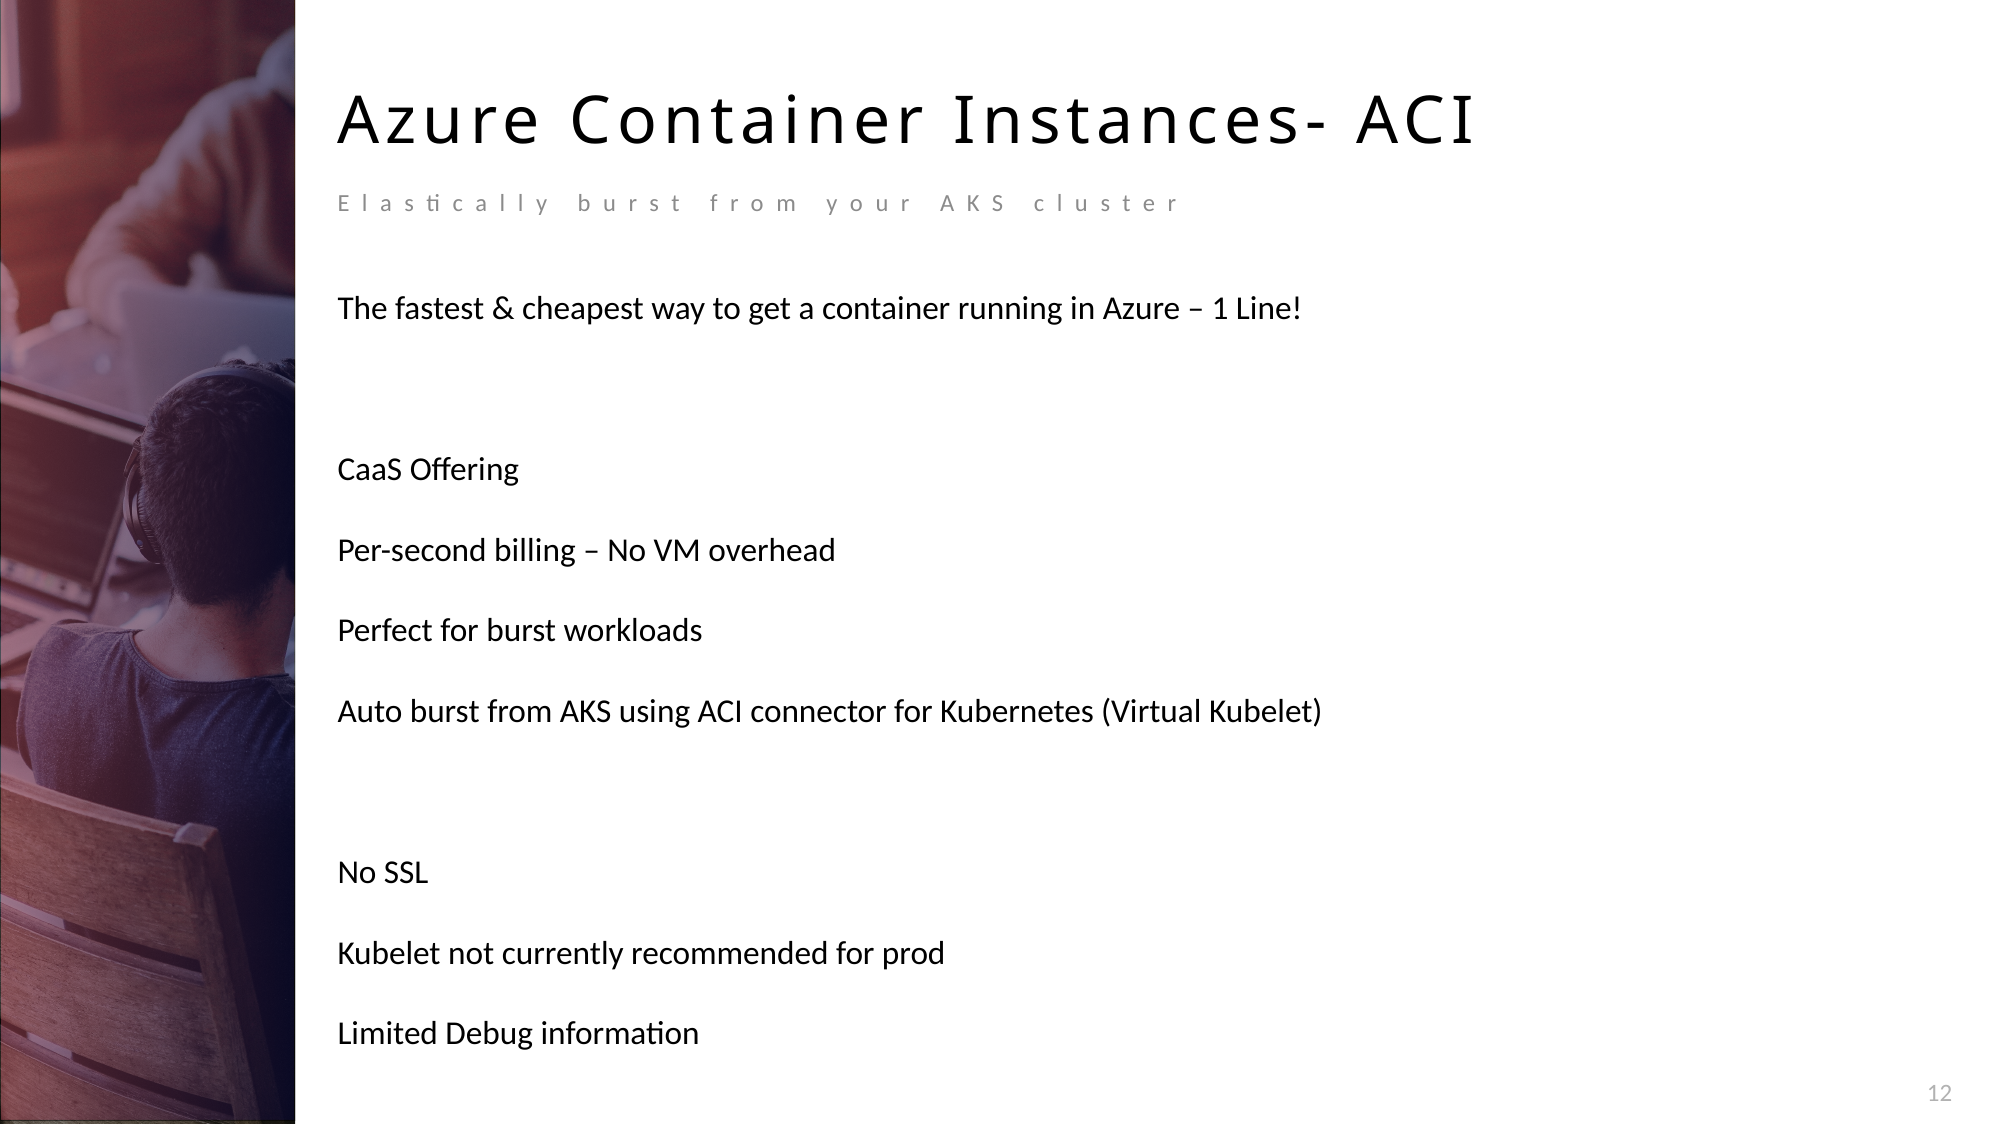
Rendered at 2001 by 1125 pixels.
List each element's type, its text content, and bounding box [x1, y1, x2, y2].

title Azure Container Instances- ACI [322, 70, 1895, 164]
picture [0, 0, 296, 1125]
list Elastically burst from your AKS cluster [322, 164, 1968, 225]
text_box The fastest & cheapest way to get a container running in Azure – 1 Line! CaaS Offering Per-second billing – No VM overhead Perfect for burst workloads Auto burst from AKS using ACI connector for Kubernetes (Virtual Kubelet) No SSL Kubelet not currently recommended for prod Limited Debug information [322, 258, 1968, 1121]
